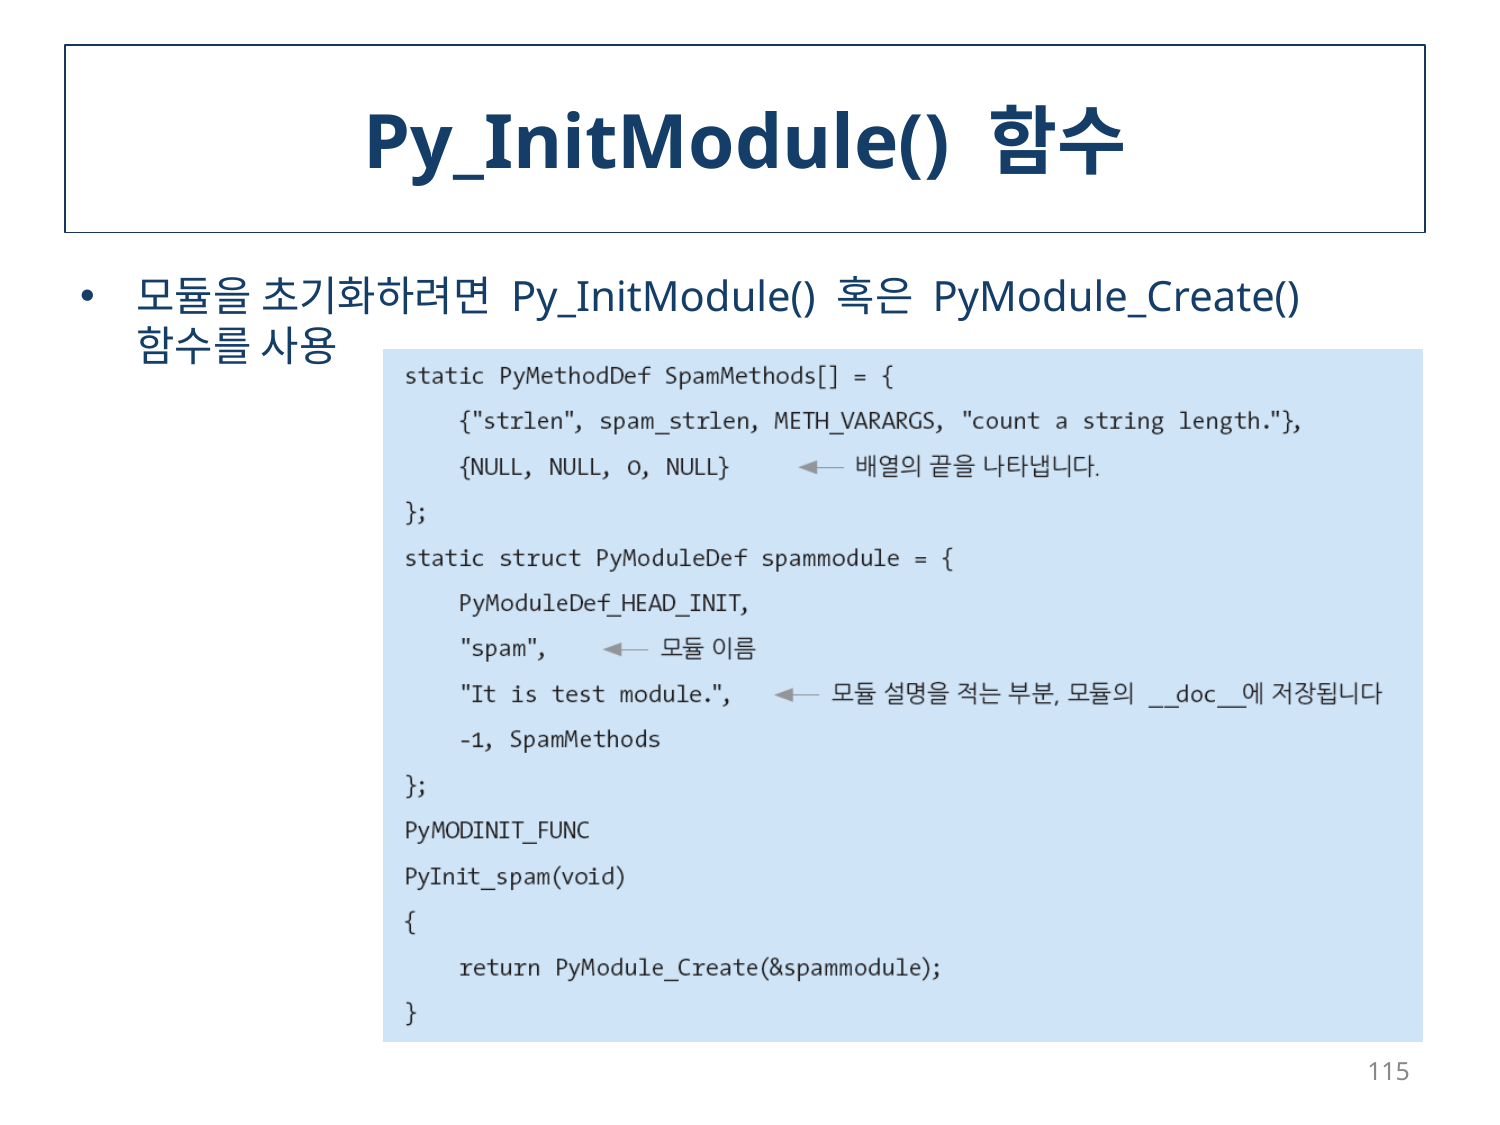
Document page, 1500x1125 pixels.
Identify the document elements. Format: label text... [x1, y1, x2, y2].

title Py_InitModule() 함수 [64, 44, 1426, 233]
picture [383, 349, 1424, 1043]
slide_number 115 [1074, 1049, 1425, 1103]
list 모듈을 초기화하려면 Py_InitModule() 혹은 PyModule_Create() 함수를 사용 [64, 262, 1425, 1083]
